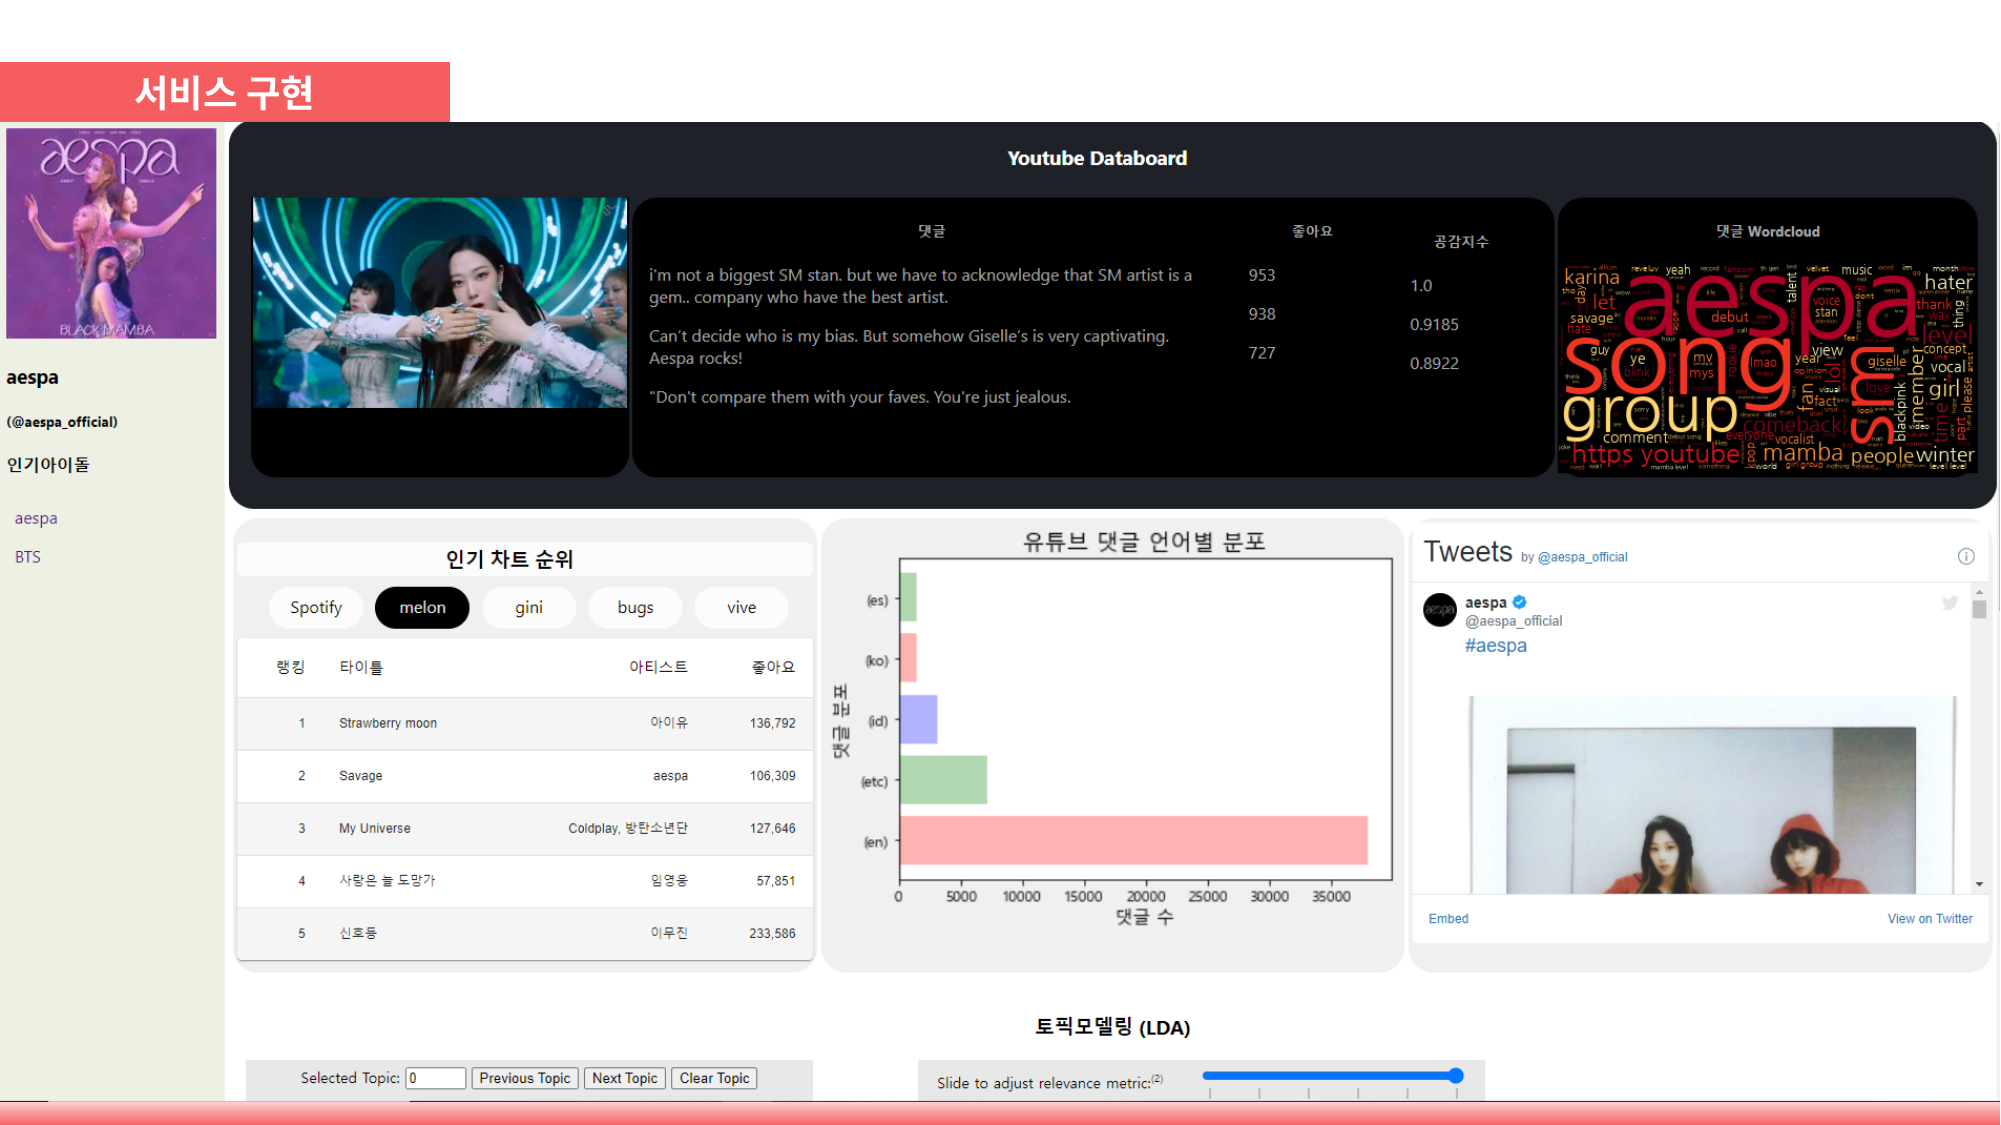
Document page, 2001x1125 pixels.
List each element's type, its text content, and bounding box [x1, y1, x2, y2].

picture [0, 122, 2000, 1102]
text_box 서비스 구현 [0, 62, 450, 120]
